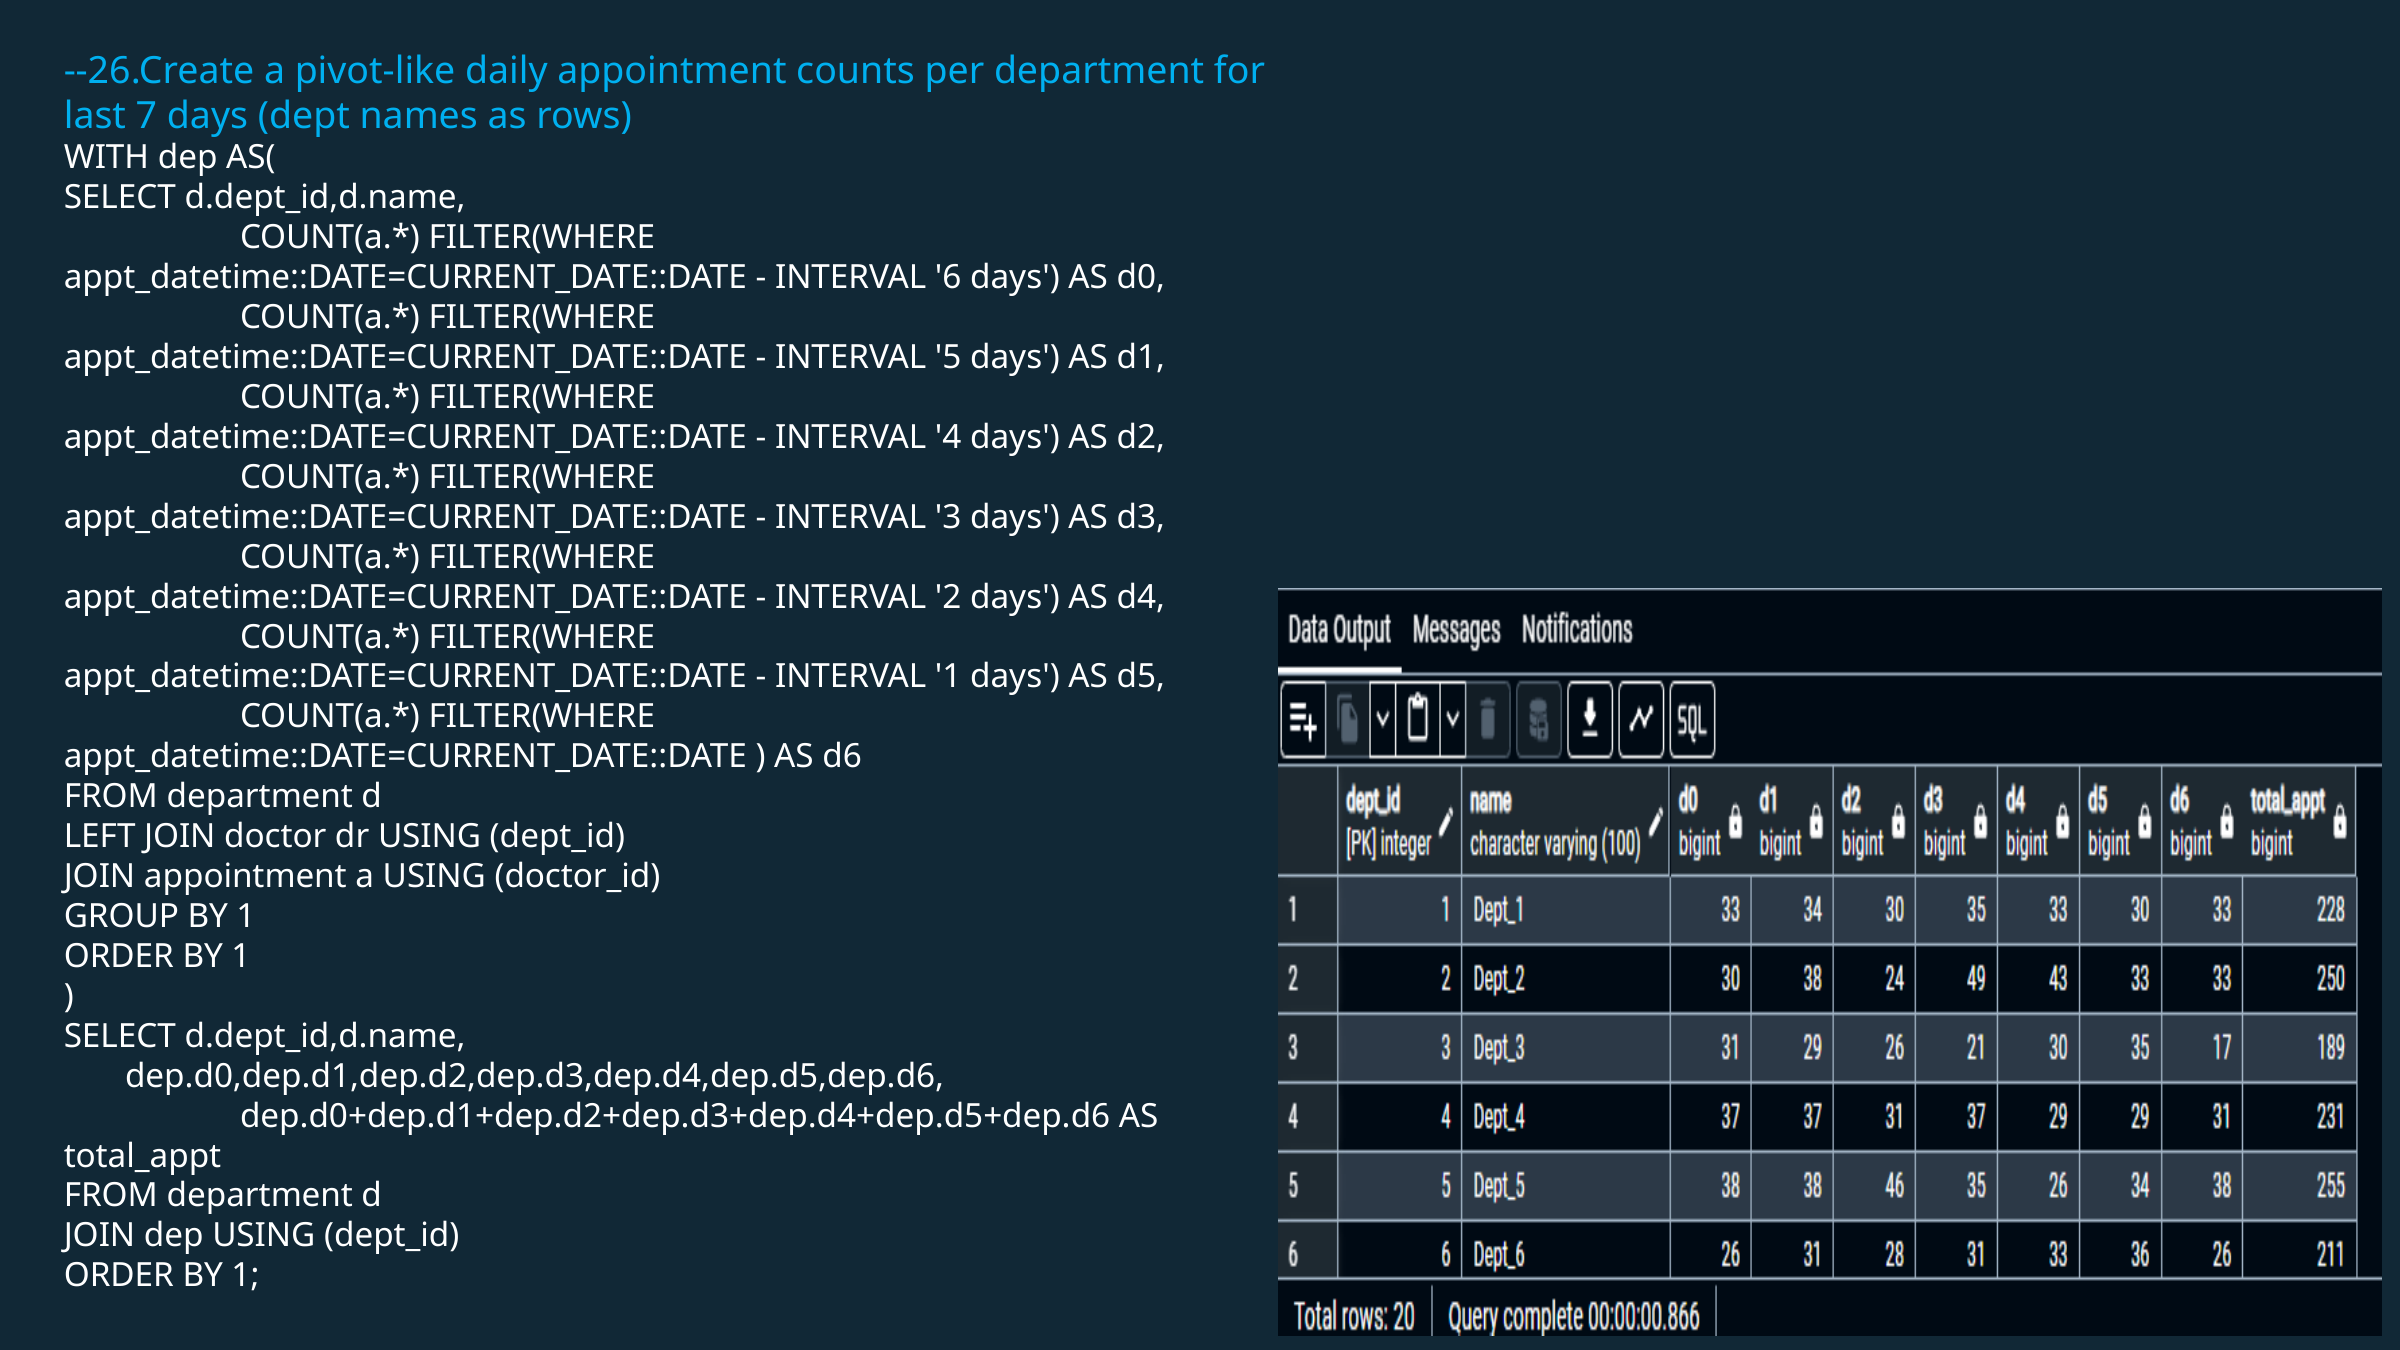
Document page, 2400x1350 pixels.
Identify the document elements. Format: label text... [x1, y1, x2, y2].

text_box --26.Create a pivot-like daily appointment counts per department for last 7 days (dept names as rows) WITH dep AS( SELECT d.dept_id,d.name, COUNT(a.*) FILTER(WHERE appt_datetime::DATE=CURRENT_DATE::DATE - INTERVAL '6 days') AS d0, COUNT(a.*) FILTER(WHERE appt_datetime::DATE=CURRENT_DATE::DATE - INTERVAL '5 days') AS d1, COUNT(a.*) FILTER(WHERE appt_datetime::DATE=CURRENT_DATE::DATE - INTERVAL '4 days') AS d2, COUNT(a.*) FILTER(WHERE appt_datetime::DATE=CURRENT_DATE::DATE - INTERVAL '3 days') AS d3, COUNT(a.*) FILTER(WHERE appt_datetime::DATE=CURRENT_DATE::DATE - INTERVAL '2 days') AS d4, COUNT(a.*) FILTER(WHERE appt_datetime::DATE=CURRENT_DATE::DATE - INTERVAL '1 days') AS d5, COUNT(a.*) FILTER(WHERE appt_datetime::DATE=CURRENT_DATE::DATE ) AS d6 FROM department d LEFT JOIN doctor dr USING (dept_id) JOIN appointment a USING (doctor_id) GROUP BY 1 ORDER BY 1 ) SELECT d.dept_id,d.name, dep.d0,dep.d1,dep.d2,dep.d3,dep.d4,dep.d5,dep.d6, dep.d0+dep.d1+dep.d2+dep.d3+dep.d4+dep.d5+dep.d6 AS total_appt FROM department d JOIN dep USING (dept_id) ORDER BY 1; [48, 38, 1315, 1301]
picture [1278, 588, 2389, 1339]
